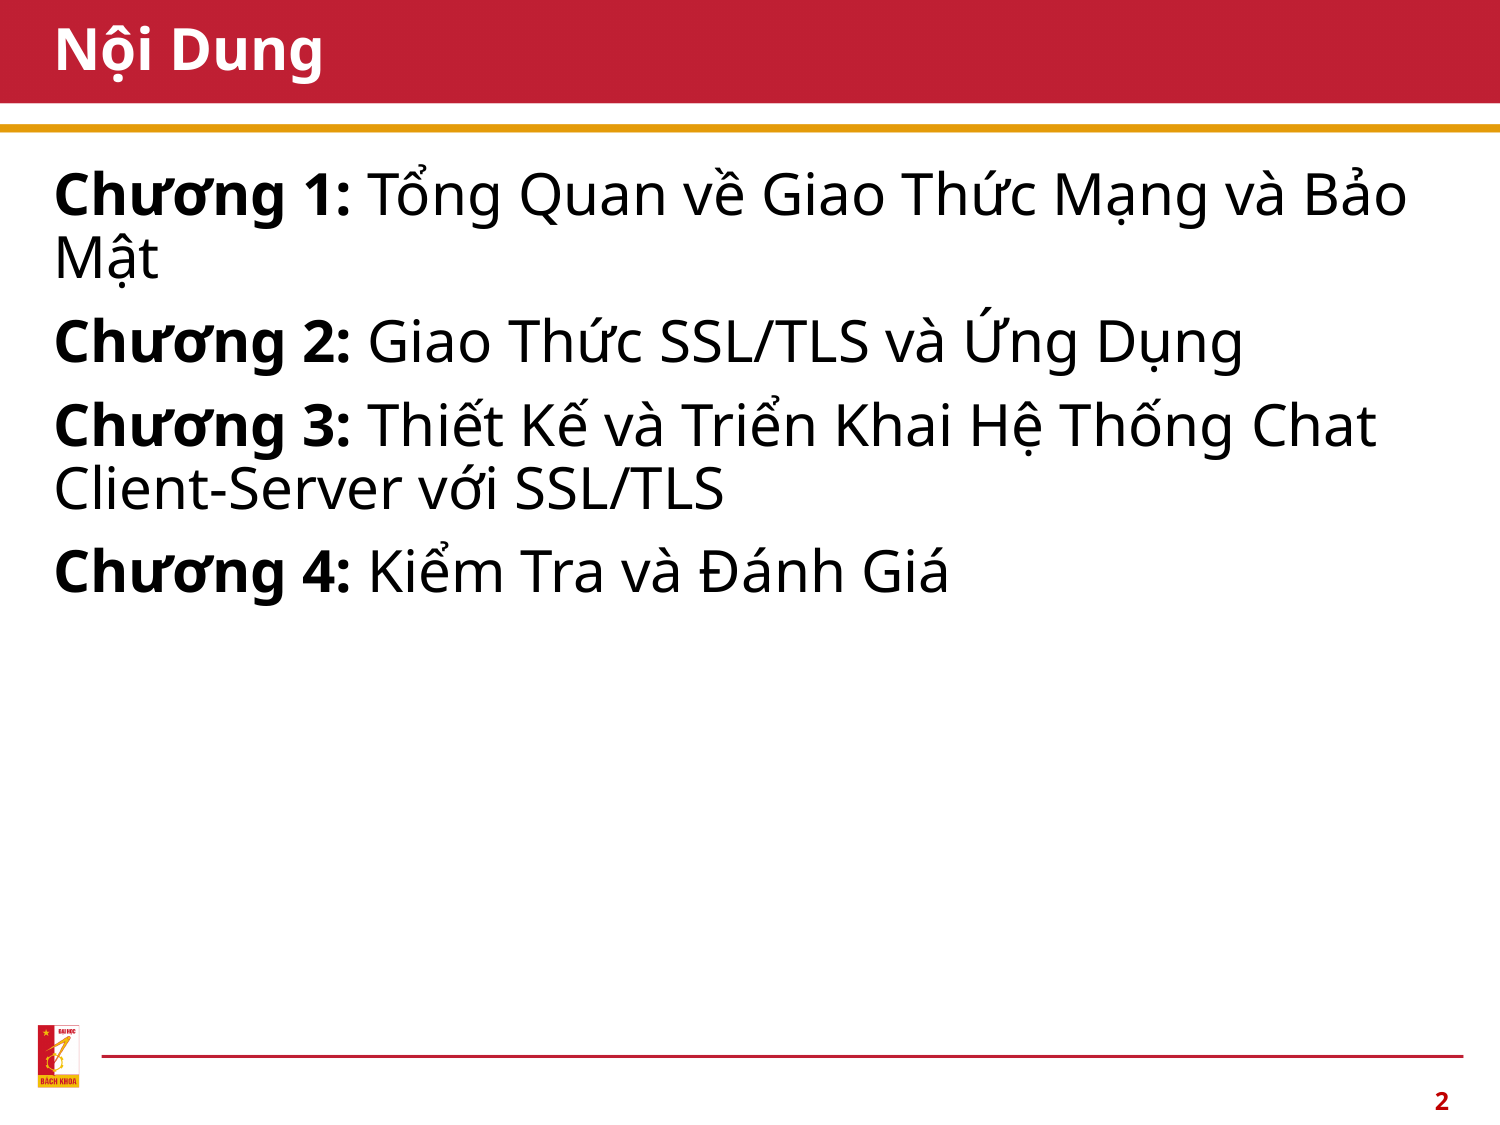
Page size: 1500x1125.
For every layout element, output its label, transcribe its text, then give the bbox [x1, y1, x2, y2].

picture [0, 0, 1500, 1125]
title Nội Dung [38, 12, 1462, 87]
list Chương 1: Tổng Quan về Giao Thức Mạng và Bảo Mật Chương 2: Giao Thức SSL/TLS và Ứng Dụng Chương 3: Thiết Kế và Triển Khai Hệ Thống Chat Client-Server với SSL/TLS Chương 4: Kiểm Tra và Đánh Giá [38, 157, 1462, 1000]
slide_number 2 [1126, 1078, 1464, 1125]
